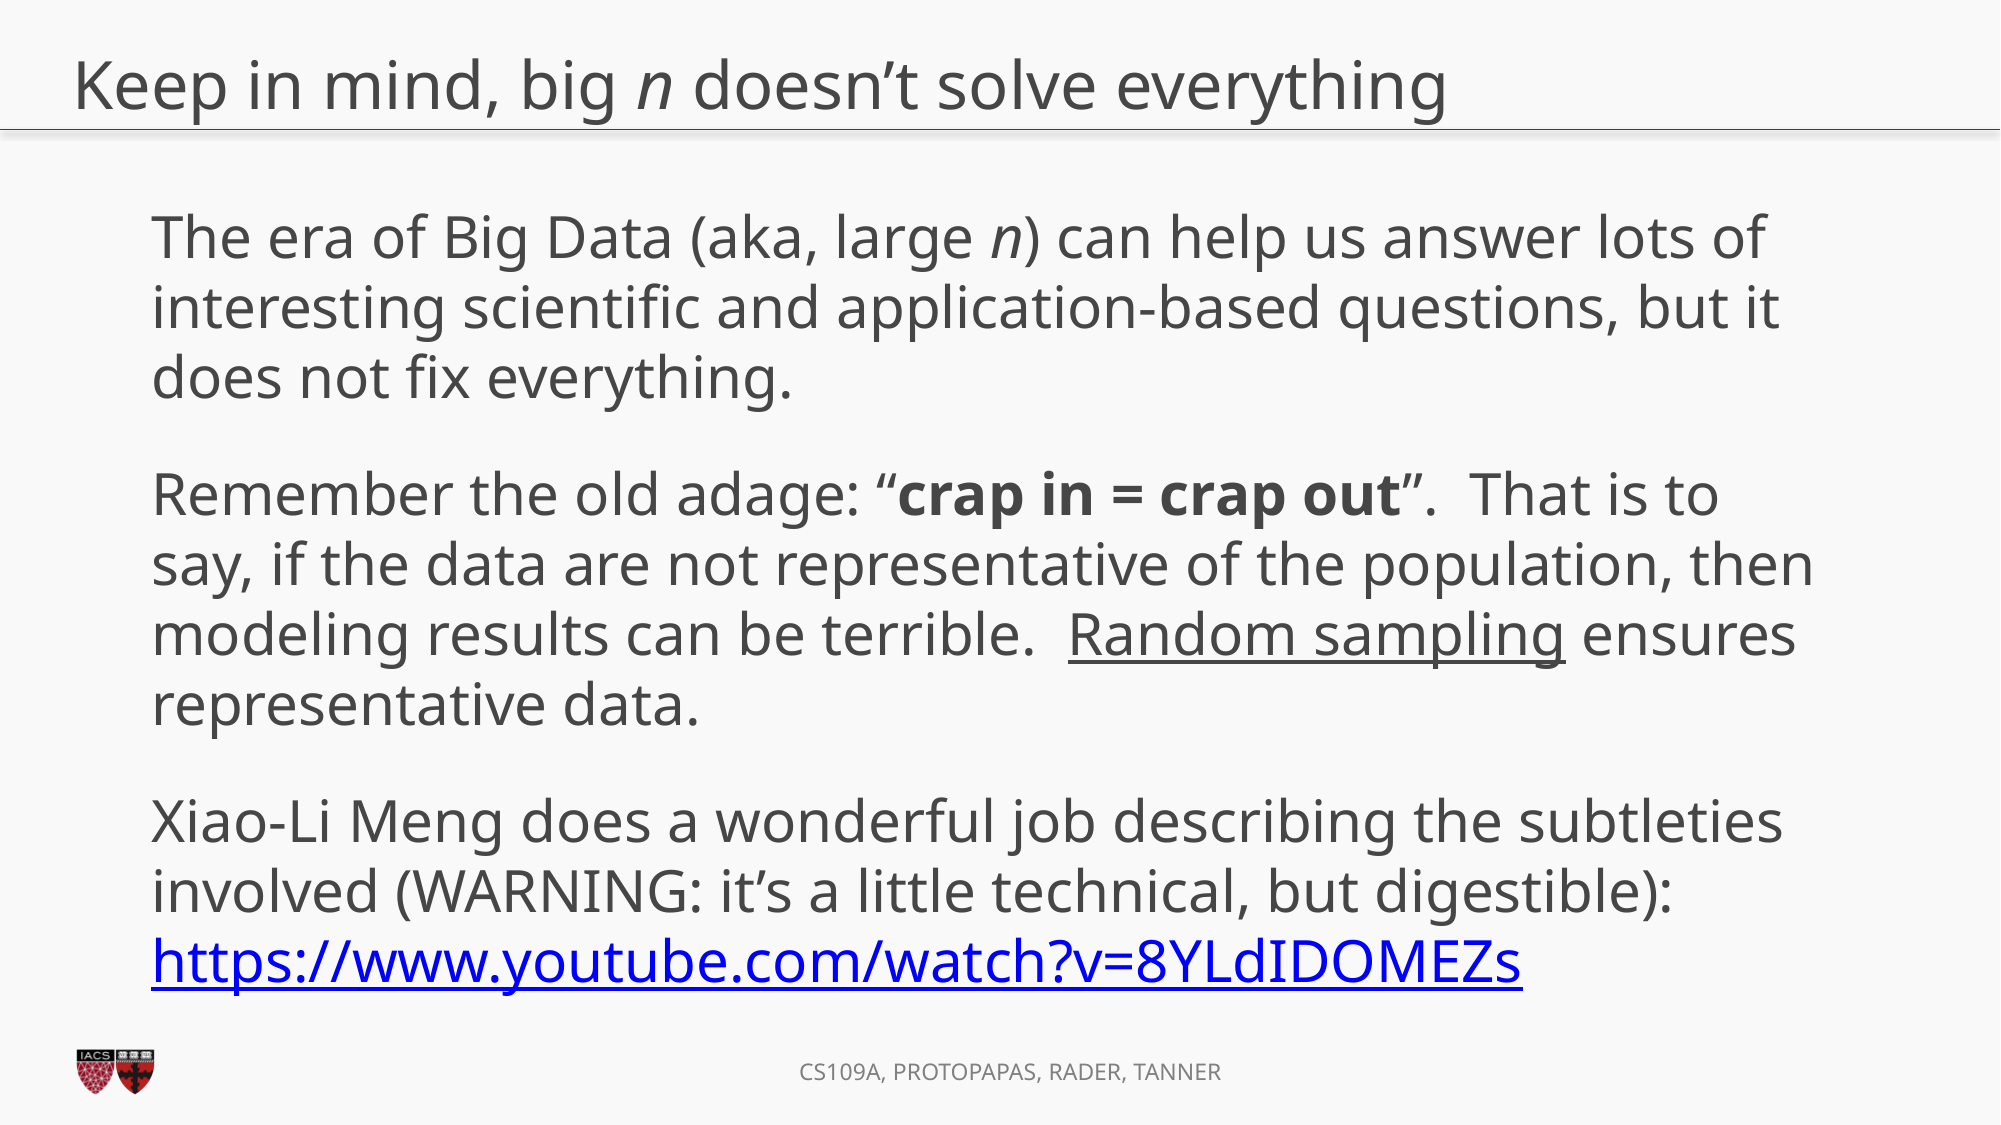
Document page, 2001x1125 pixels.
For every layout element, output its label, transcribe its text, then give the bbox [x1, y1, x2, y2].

list The era of Big Data (aka, large n) can help us answer lots of interesting scientific and application-based questions, but it does not fix everything. Remember the old adage: “crap in = crap out”. That is to say, if the data are not representative of the population, then modeling results can be terrible. Random sampling ensures representative data. Xiao-Li Meng does a wonderful job describing the subtleties involved (WARNING: it’s a little technical, but digestible): https://www.youtube.com/watch?v=8YLdIDOMEZs [136, 193, 1831, 1075]
picture [75, 1049, 155, 1095]
title Keep in mind, big n doesn’t solve everything [57, 35, 1943, 162]
